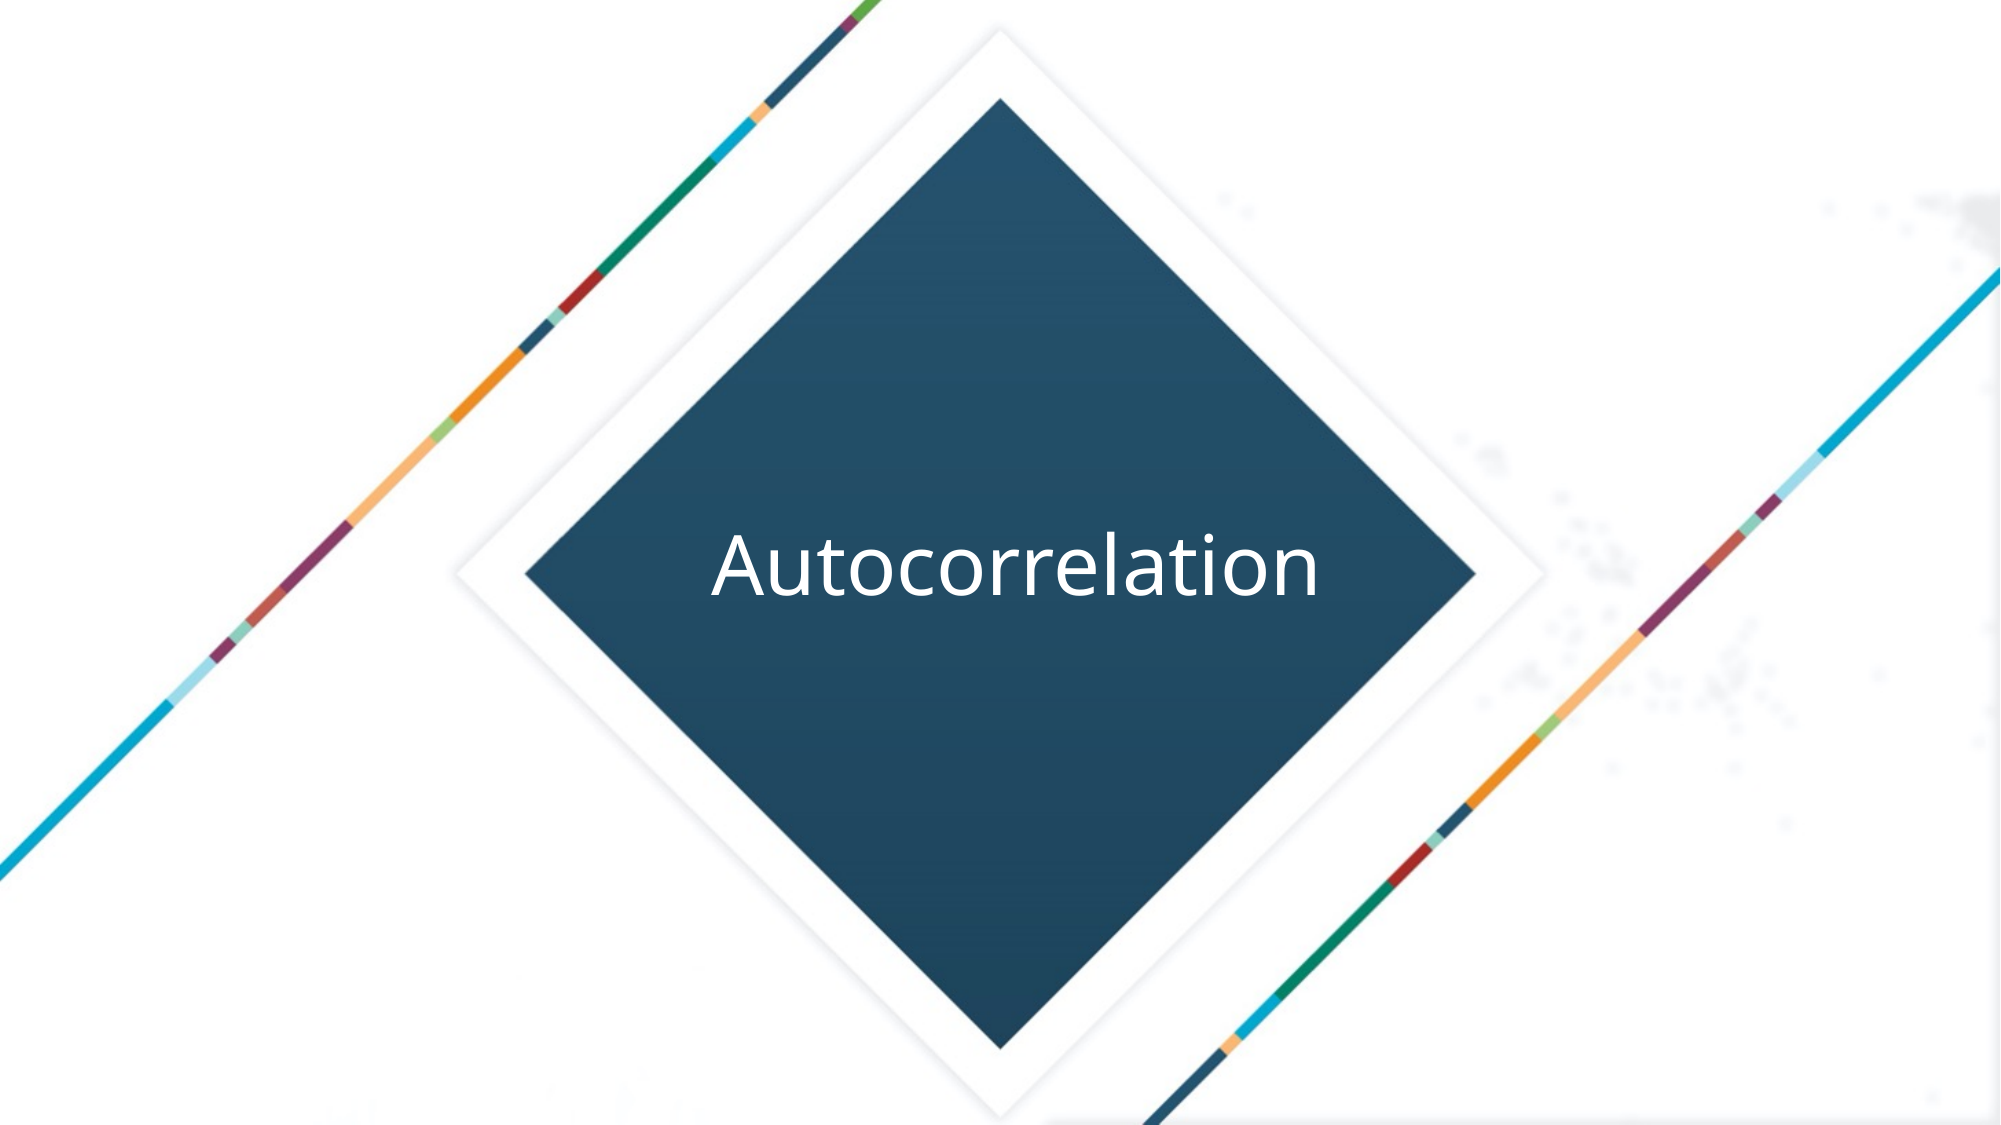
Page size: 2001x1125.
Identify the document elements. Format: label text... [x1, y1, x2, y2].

picture [0, 0, 2001, 1125]
title Autocorrelation [670, 338, 1364, 798]
